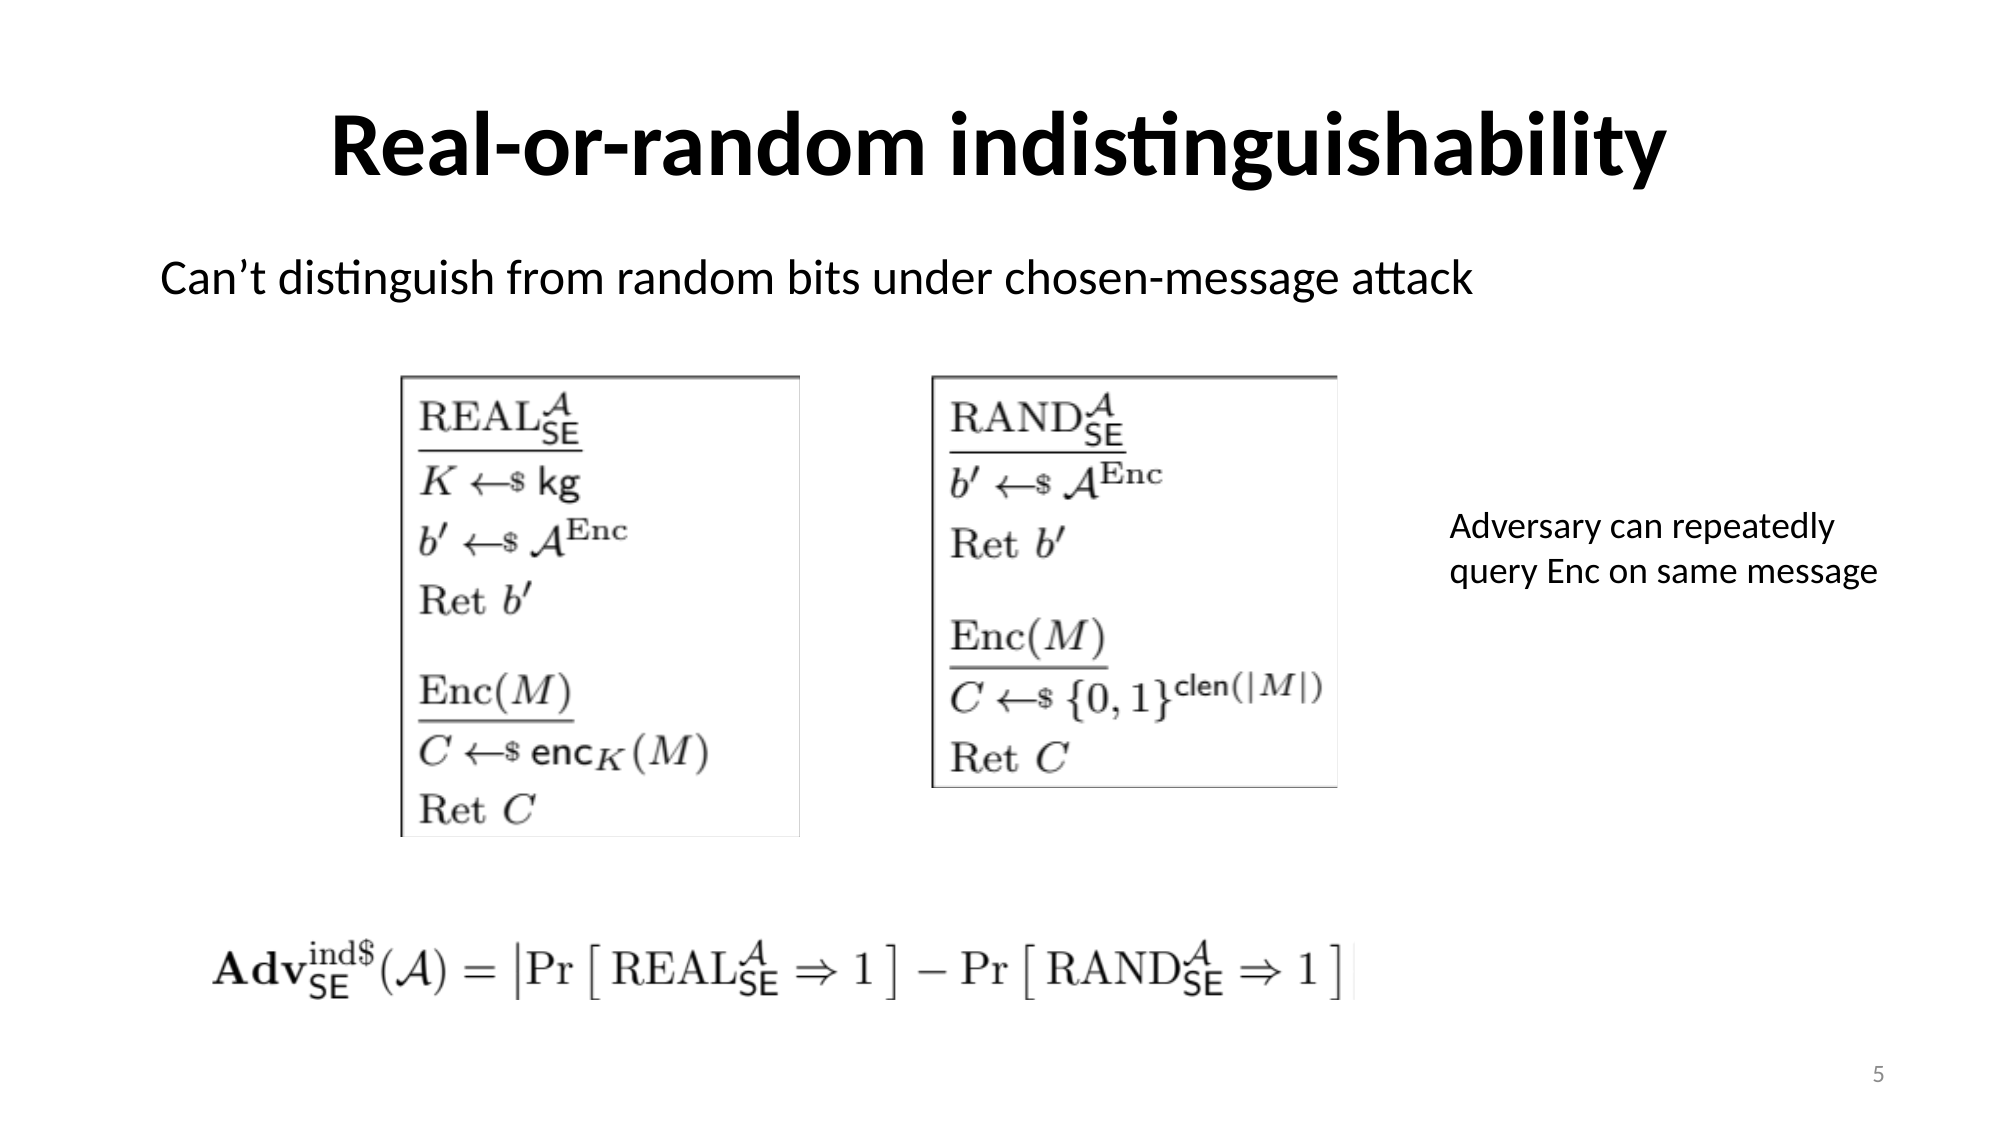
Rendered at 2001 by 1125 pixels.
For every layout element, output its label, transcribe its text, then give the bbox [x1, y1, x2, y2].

title Real-or-random indistinguishability [99, 45, 1900, 233]
text_box Can’t distinguish from random bits under chosen-message attack [145, 237, 1490, 313]
picture [929, 374, 1338, 788]
picture [399, 374, 801, 838]
picture [212, 937, 1355, 1001]
slide_number 5 [1433, 1042, 1900, 1103]
text_box Adversary can repeatedly query Enc on same message [1434, 493, 1900, 599]
